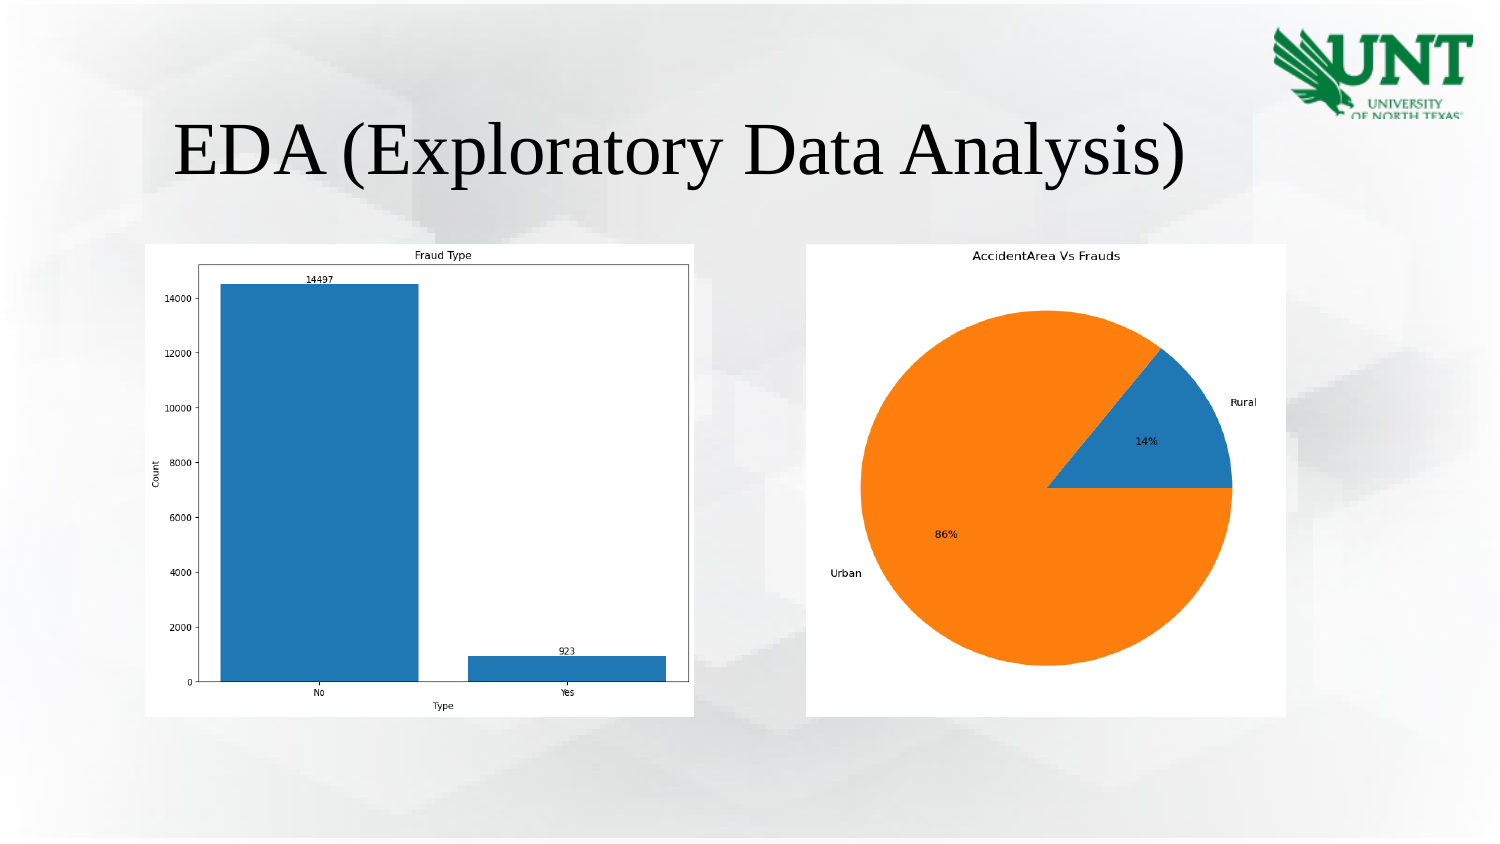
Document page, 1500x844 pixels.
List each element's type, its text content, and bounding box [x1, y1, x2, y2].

list EDA (Exploratory Data Analysis) [158, 102, 1225, 210]
picture [0, 0, 1500, 844]
